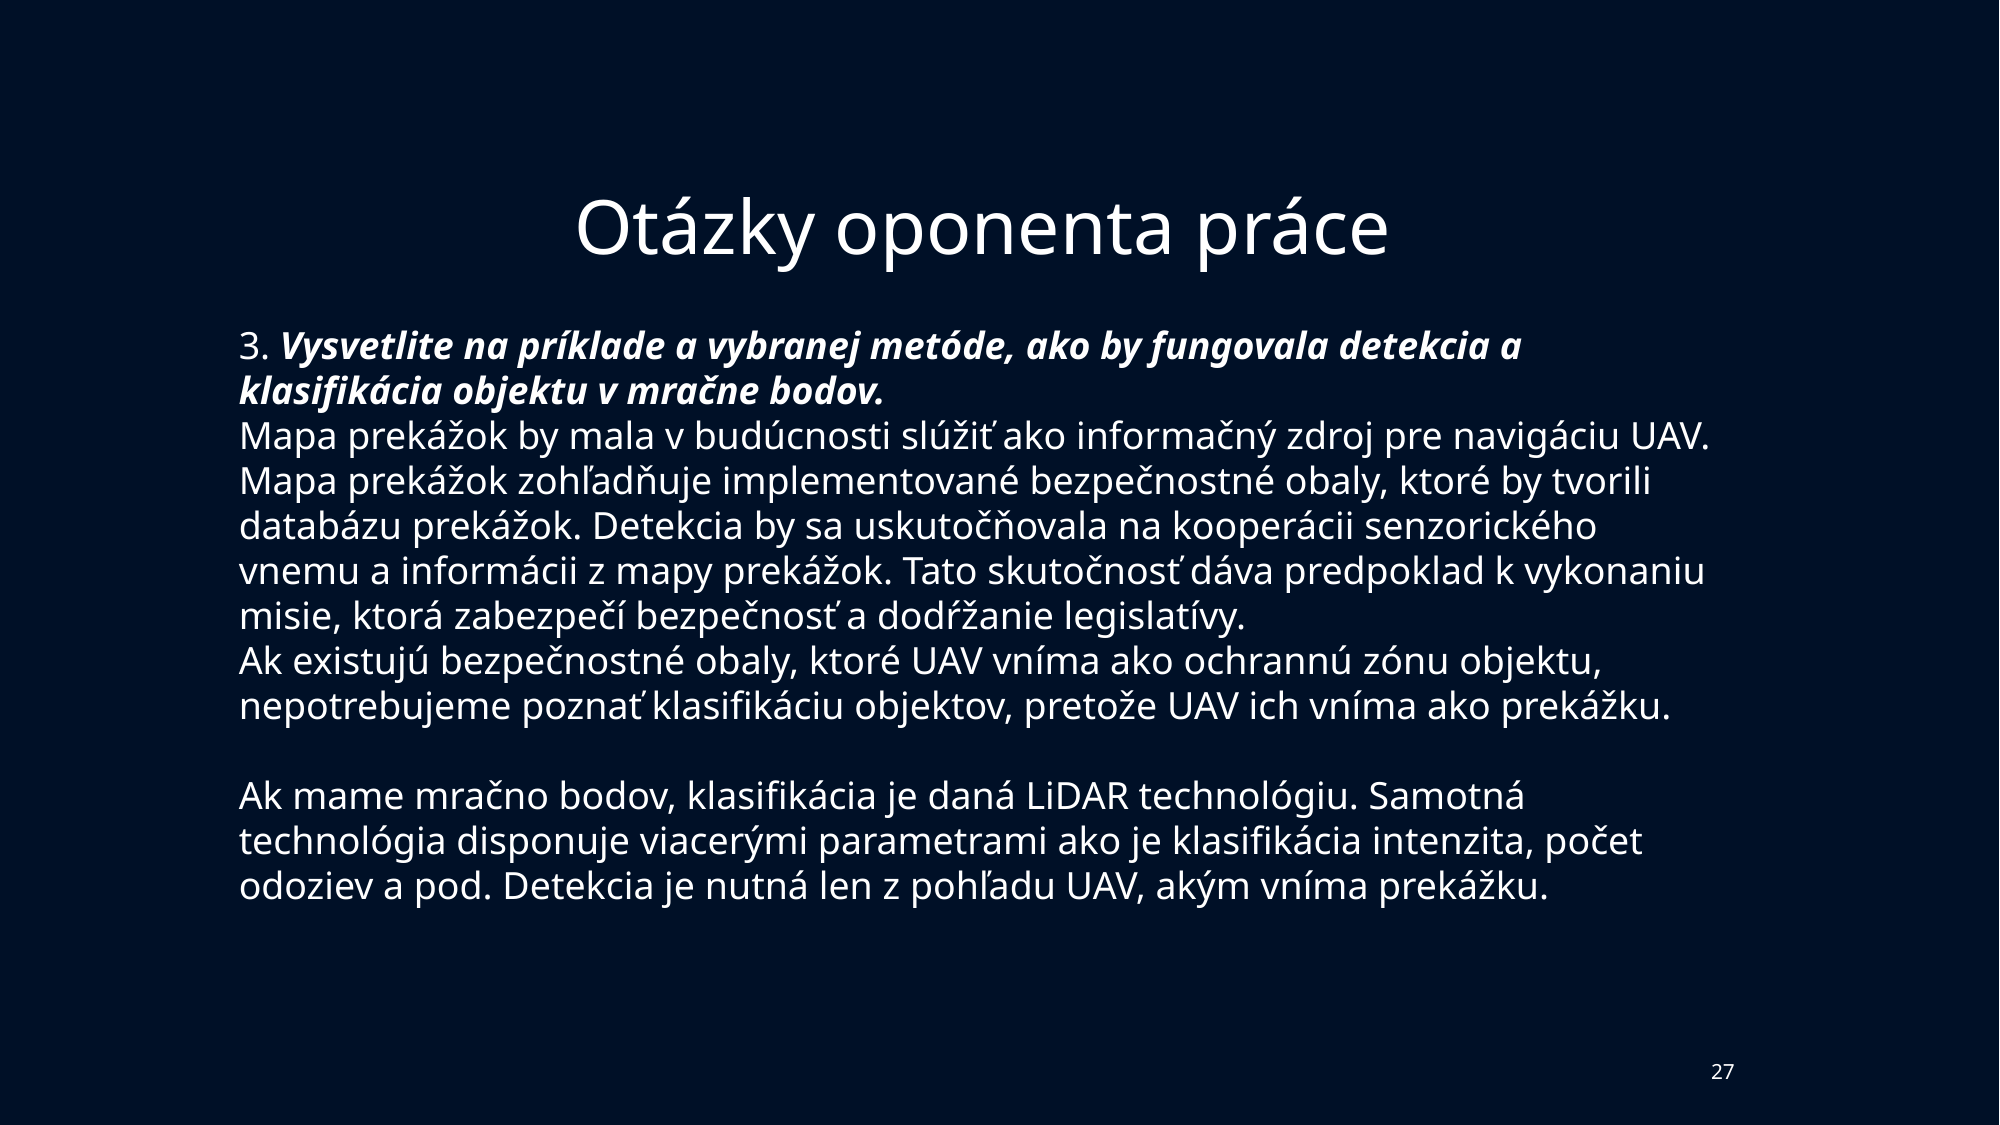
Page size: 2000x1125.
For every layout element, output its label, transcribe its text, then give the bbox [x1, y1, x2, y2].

slide_number 27 [1612, 1050, 1750, 1096]
text_box Otázky oponenta práce [208, 172, 1758, 278]
text_box 3. Vysvetlite na príklade a vybranej metóde, ako by fungovala detekcia a klasifikácia objektu v mračne bodov. Mapa prekážok by mala v budúcnosti slúžiť ako informačný zdroj pre navigáciu UAV. Mapa prekážok zohľadňuje implementované bezpečnostné obaly, ktoré by tvorili databázu prekážok. Detekcia by sa uskutočňovala na kooperácii senzorického vnemu a informácii z mapy prekážok. Tato skutočnosť dáva predpoklad k vykonaniu misie, ktorá zabezpečí bezpečnosť a dodŕžanie legislatívy. Ak existujú bezpečnostné obaly, ktoré UAV vníma ako ochrannú zónu objektu, nepotrebujeme poznať klasifikáciu objektov, pretože UAV ich vníma ako prekážku. Ak mame mračno bodov, klasifikácia je daná LiDAR technológiu. Samotná technológia disponuje viacerými parametrami ako je klasifikácia intenzita, počet odoziev a pod. Detekcia je nutná len z pohľadu UAV, akým vníma prekážku. [223, 314, 1742, 915]
